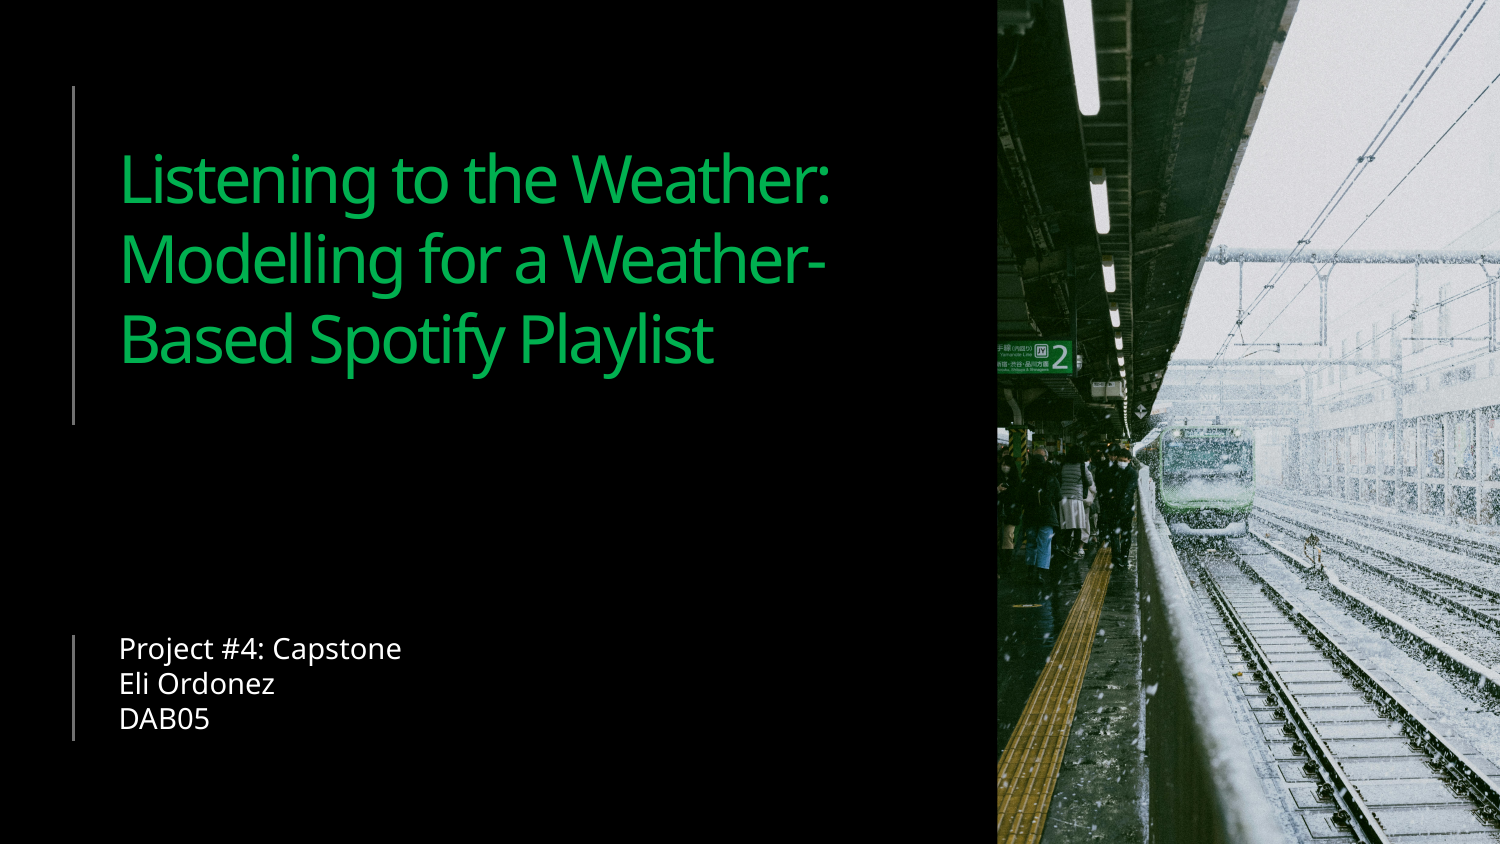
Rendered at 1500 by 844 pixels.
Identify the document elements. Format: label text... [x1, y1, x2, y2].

picture [996, 0, 1500, 844]
subtitle Project #4: Capstone Eli Ordonez DAB05 [103, 615, 905, 750]
title Listening to the Weather: Modelling for a Weather-Based Spotify Playlist [103, 124, 929, 392]
